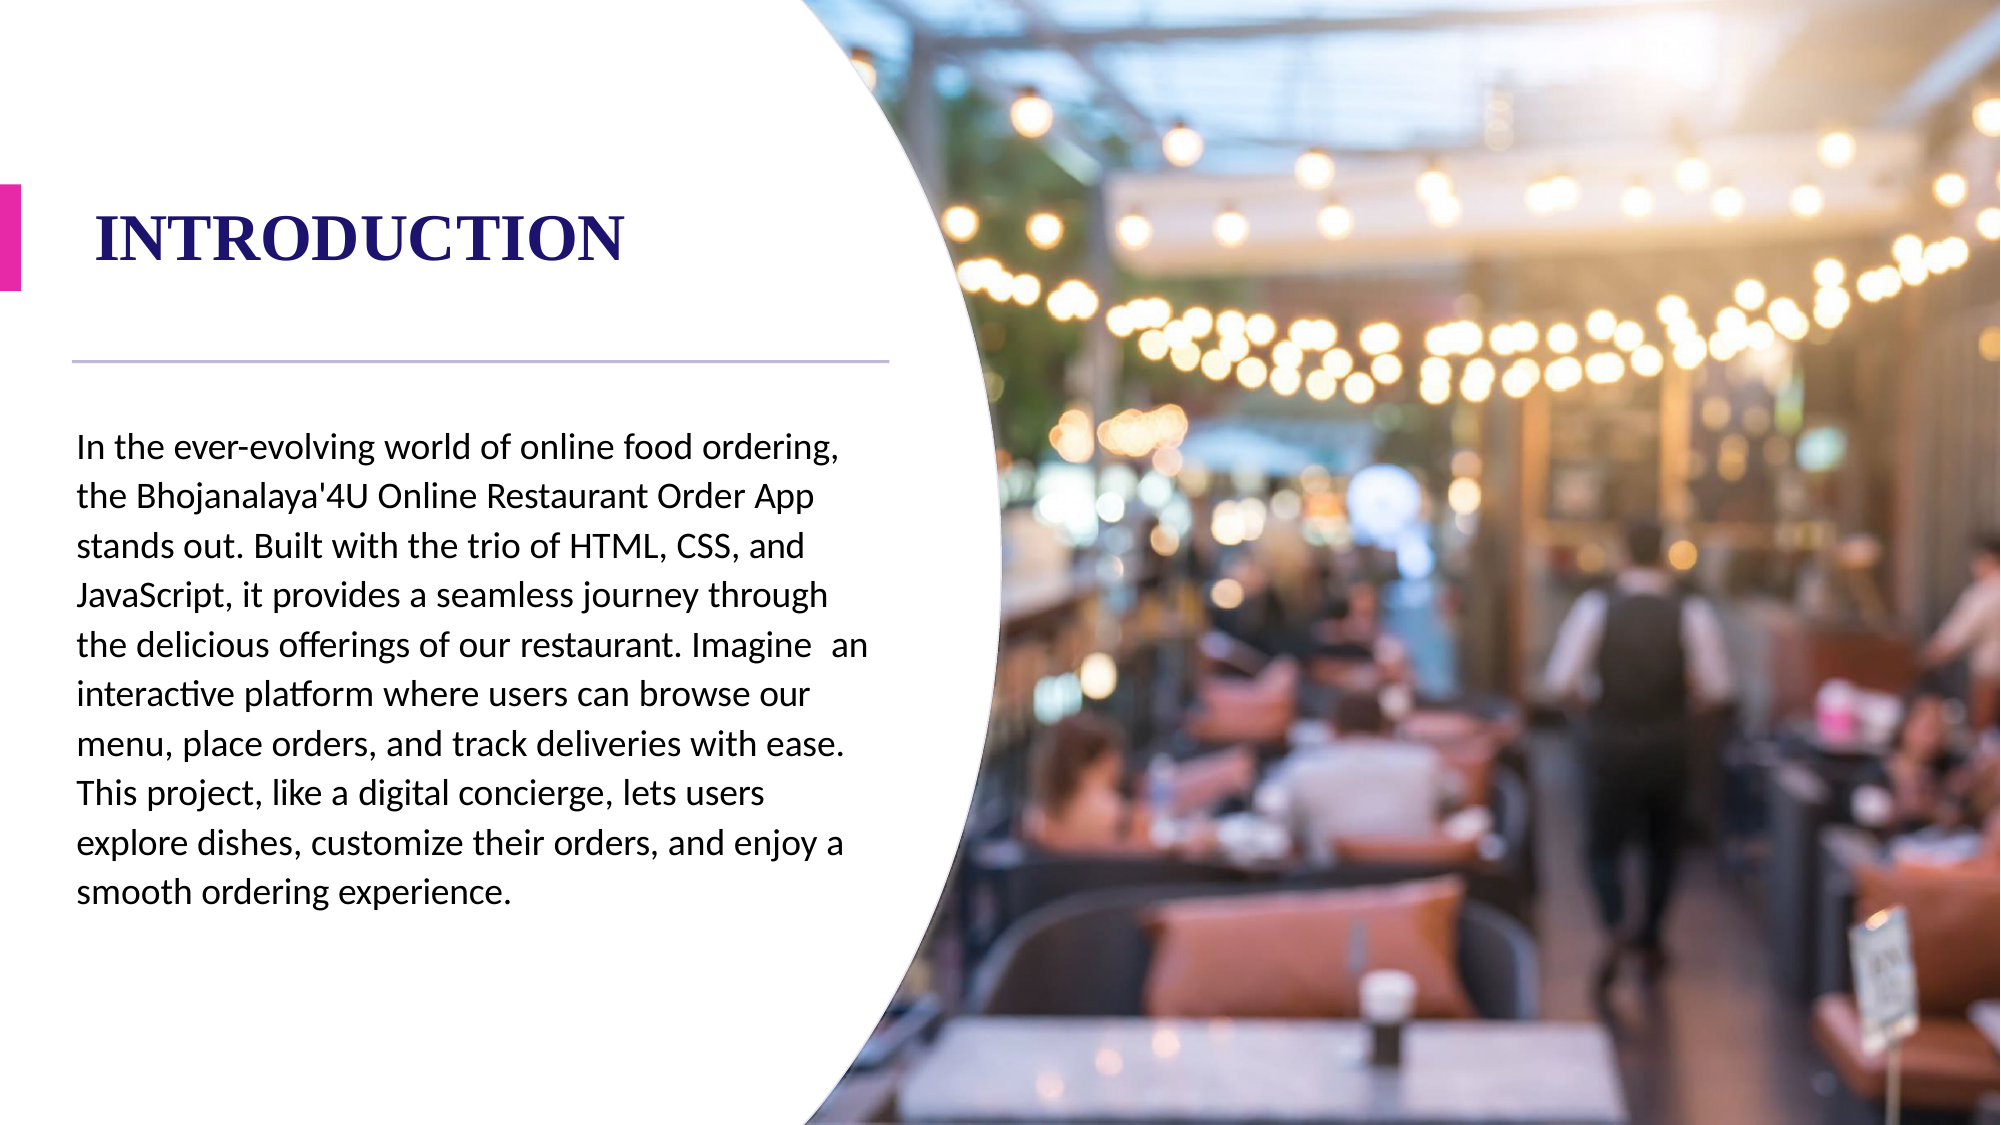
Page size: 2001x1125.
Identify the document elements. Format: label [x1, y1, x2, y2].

text_box [0, 0, 2000, 1125]
text_box [0, 184, 890, 364]
